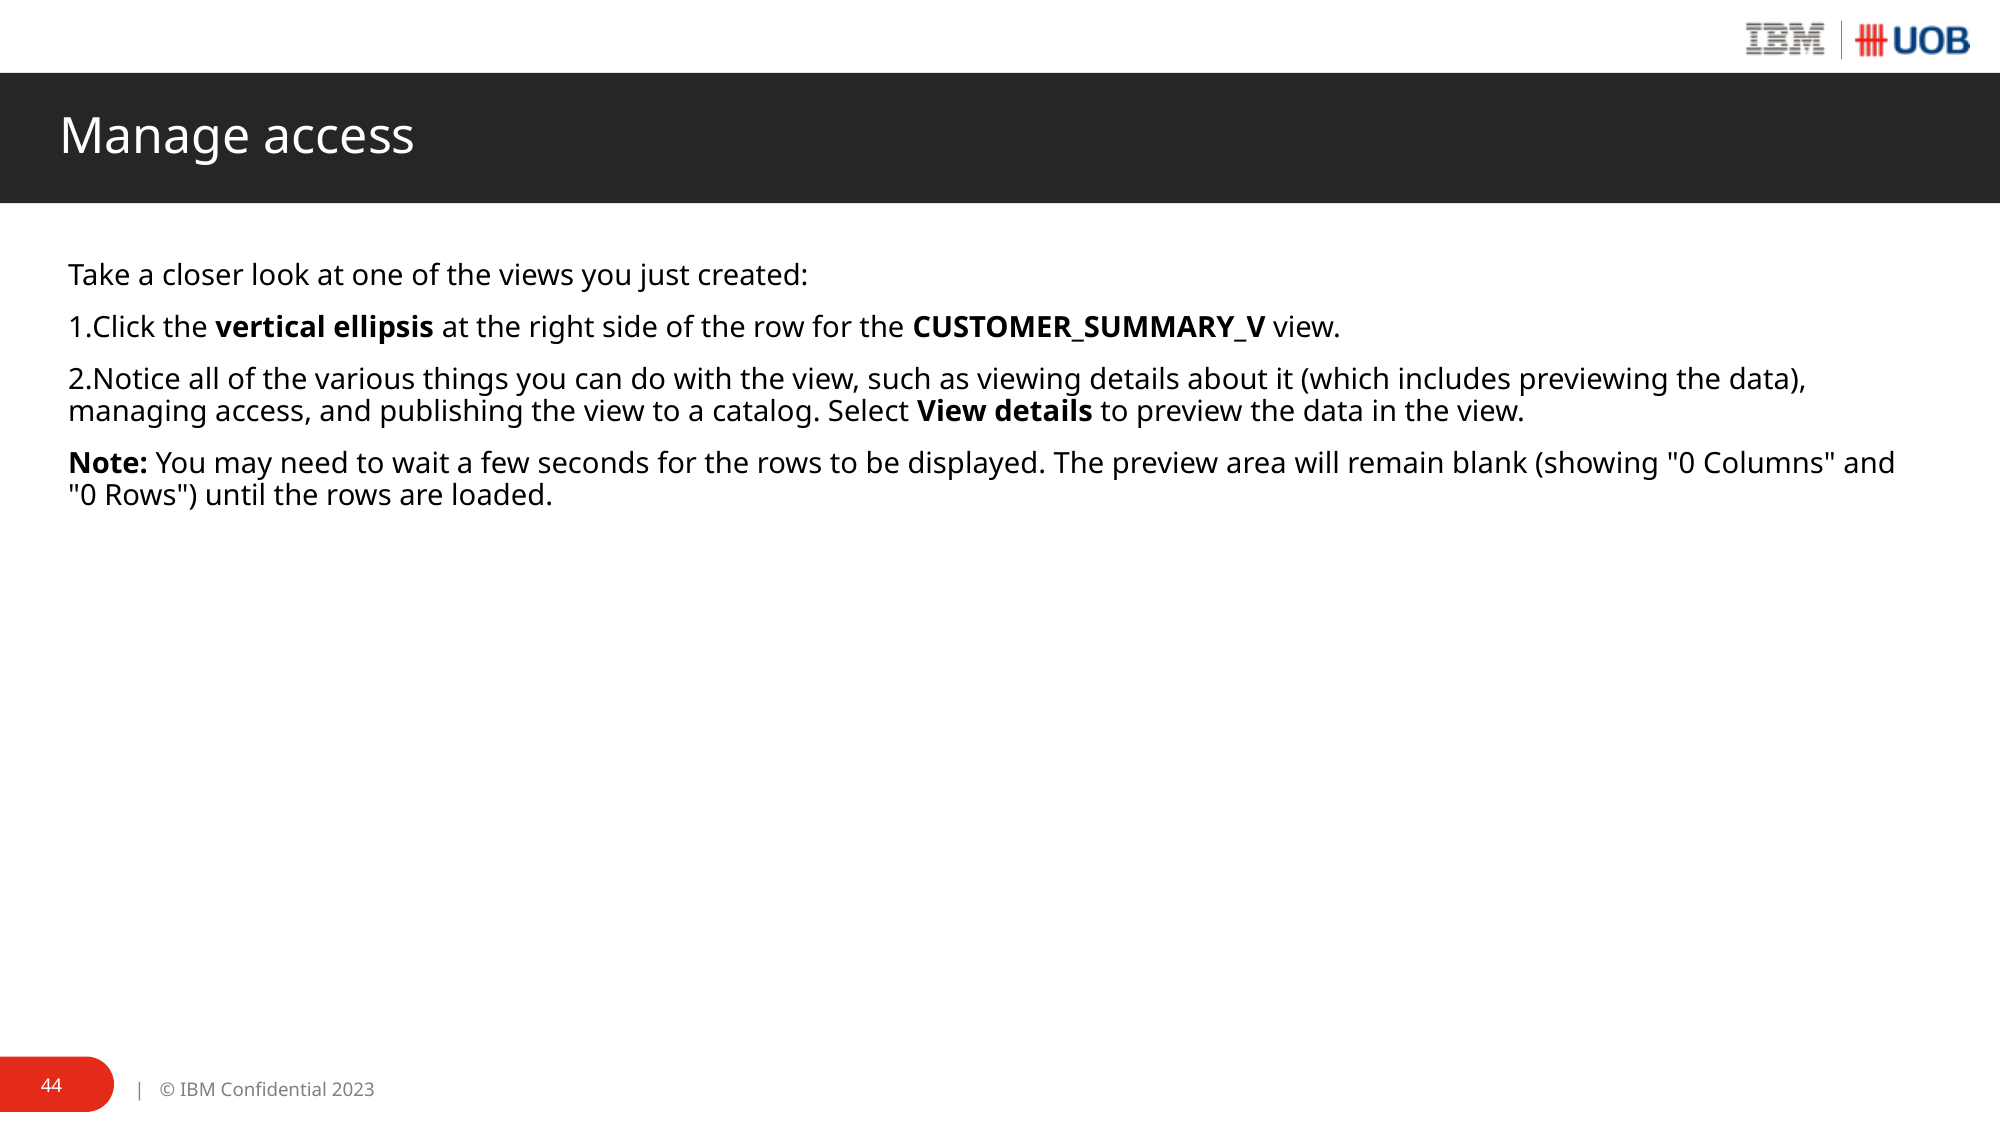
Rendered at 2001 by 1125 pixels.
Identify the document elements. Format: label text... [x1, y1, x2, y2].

title Manage access [59, 102, 1937, 174]
picture [1855, 10, 1970, 71]
list Take a closer look at one of the views you just created: Click the vertical ellipsis at the right side of the row for the CUSTOMER_SUMMARY_V view. Notice all of the various things you can do with the view, such as viewing details about it (which includes previewing the data), managing access, and publishing the view to a catalog. Select View details to preview the data in the view. Note: You may need to wait a few seconds for the rows to be displayed. The preview area will remain blank (showing "0 Columns" and "0 Rows") until the rows are loaded. [59, 256, 1937, 1007]
